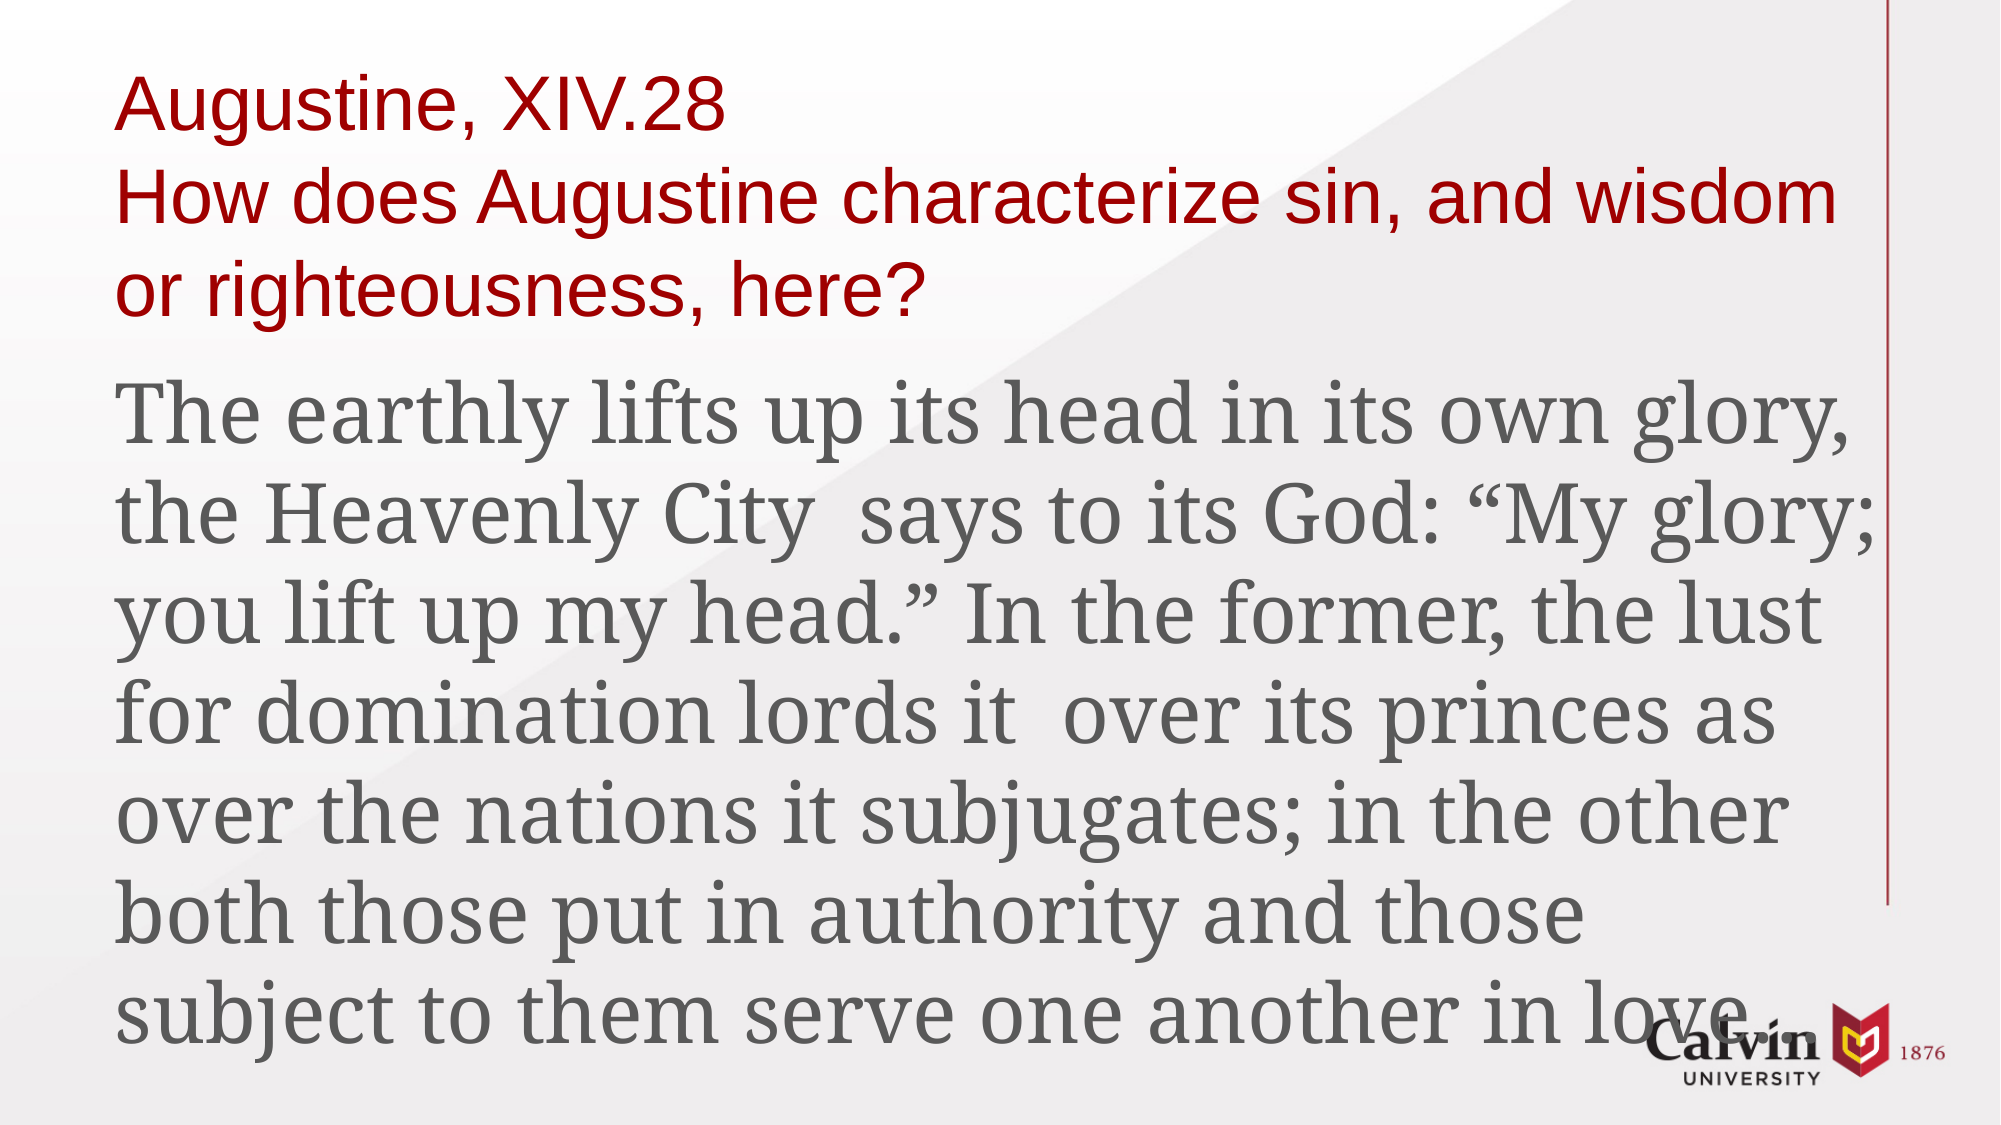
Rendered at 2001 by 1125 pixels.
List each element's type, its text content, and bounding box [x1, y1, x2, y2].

picture [0, 0, 2001, 1125]
title Augustine, XIV.28 How does Augustine characterize sin, and wisdom or righteousness, here? [99, 45, 1900, 341]
list The earthly lifts up its head in its own glory, the Heavenly City says to its God: “My glory; you lift up my head.” In the former, the lust for domination lords it over its princes as over the nations it subjugates; in the other both those put in authority and those subject to them serve one another in love… [99, 353, 1900, 1096]
